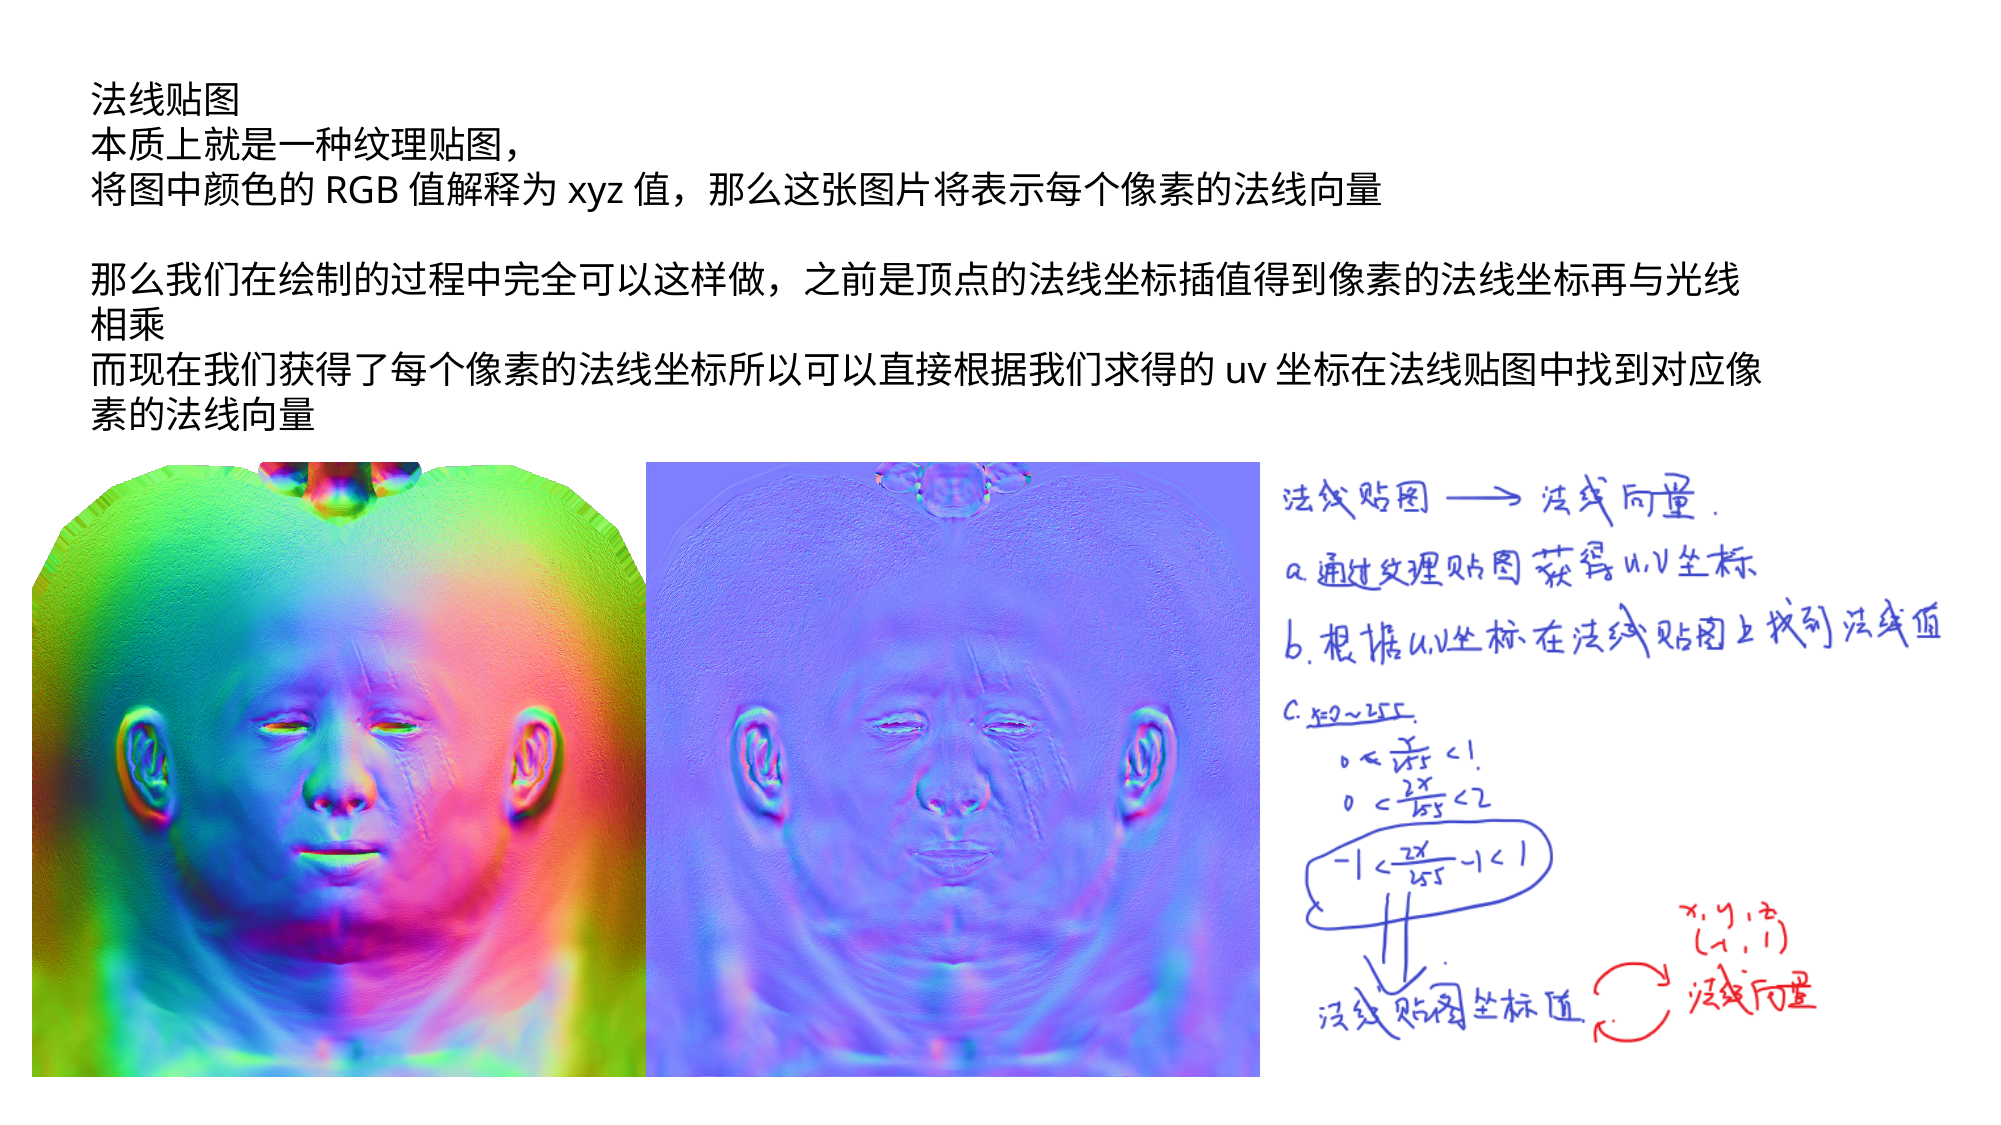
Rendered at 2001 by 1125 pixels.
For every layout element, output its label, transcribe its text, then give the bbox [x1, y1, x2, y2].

text_box 法线贴图 本质上就是一种纹理贴图， 将图中颜色的RGB值解释为xyz值，那么这张图片将表示每个像素的法线向量 那么我们在绘制的过程中完全可以这样做，之前是顶点的法线坐标插值得到像素的法线坐标再与光线相乘 而现在我们获得了每个像素的法线坐标所以可以直接根据我们求得的uv坐标在法线贴图中找到对应像素的法线向量 [75, 68, 1791, 444]
picture [32, 462, 1260, 1077]
picture [1272, 462, 1968, 1077]
